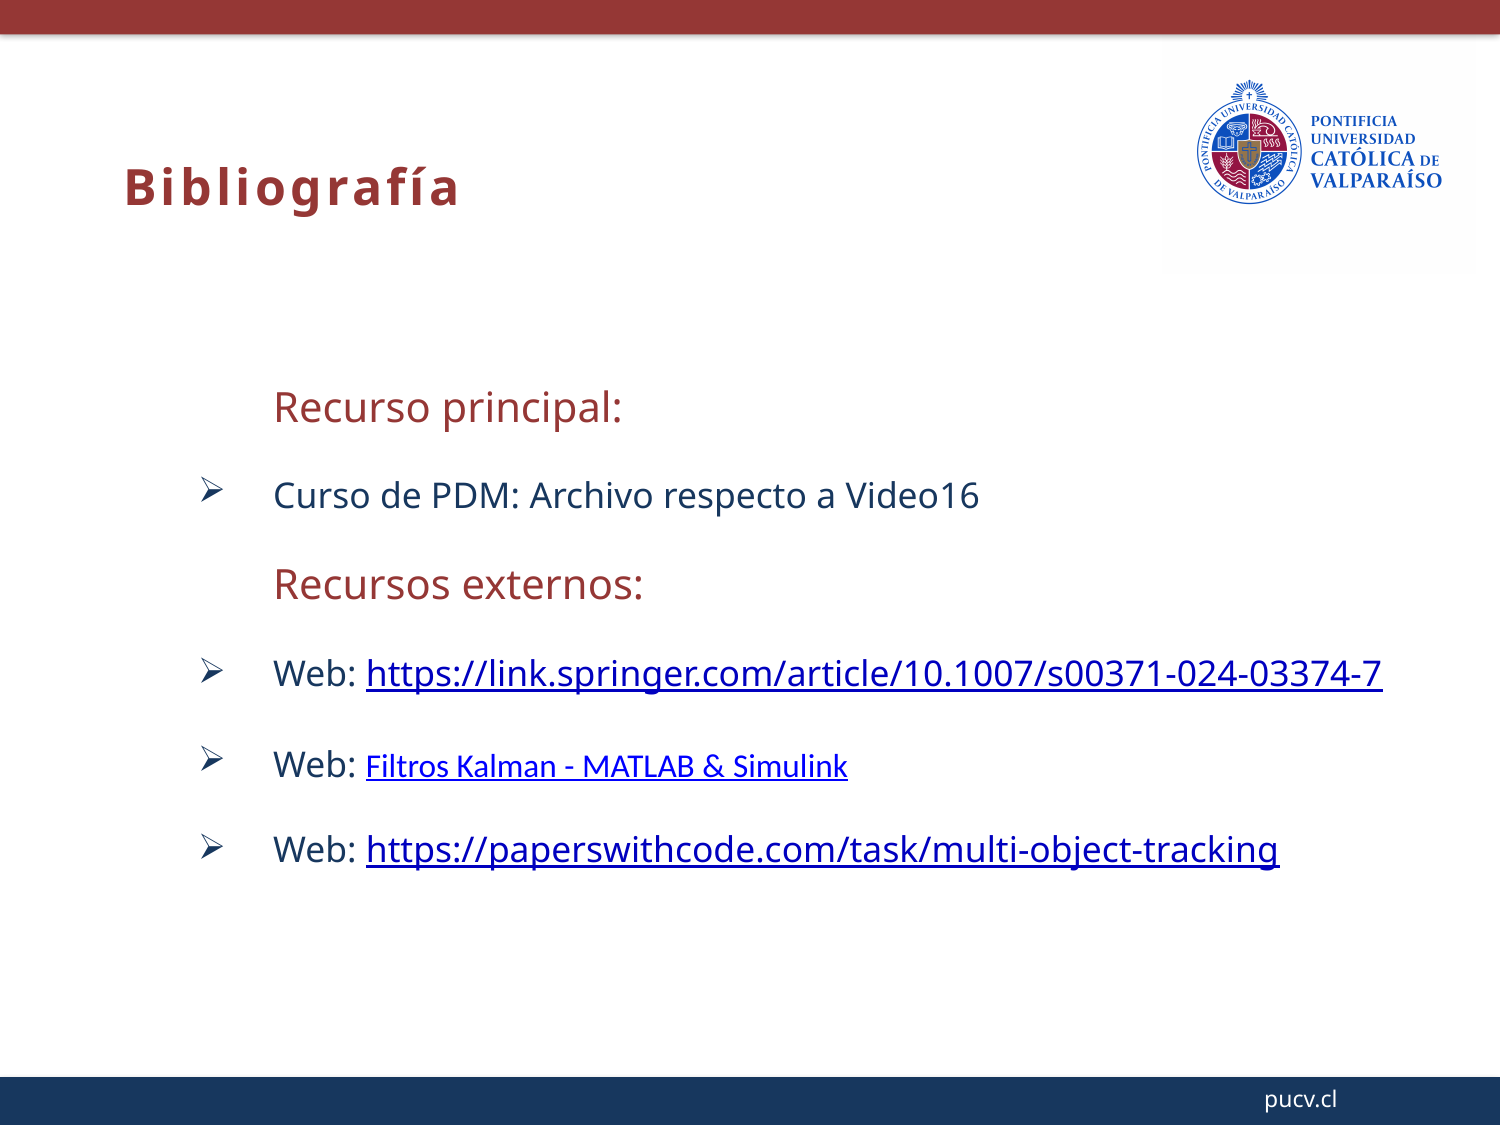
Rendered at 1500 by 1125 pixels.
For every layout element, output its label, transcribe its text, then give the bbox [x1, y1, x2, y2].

text_box Bibliografía [108, 147, 816, 223]
picture [1162, 35, 1476, 274]
text_box Recurso principal: Curso de PDM: Archivo respecto a Video16 Recursos externos: Web: https://link.springer.com/article/10.1007/s00371-024-03374-7 Web: Filtros Kalman - MATLAB & Simulink Web: https://paperswithcode.com/task/multi-object-tracking [108, 288, 1408, 1018]
